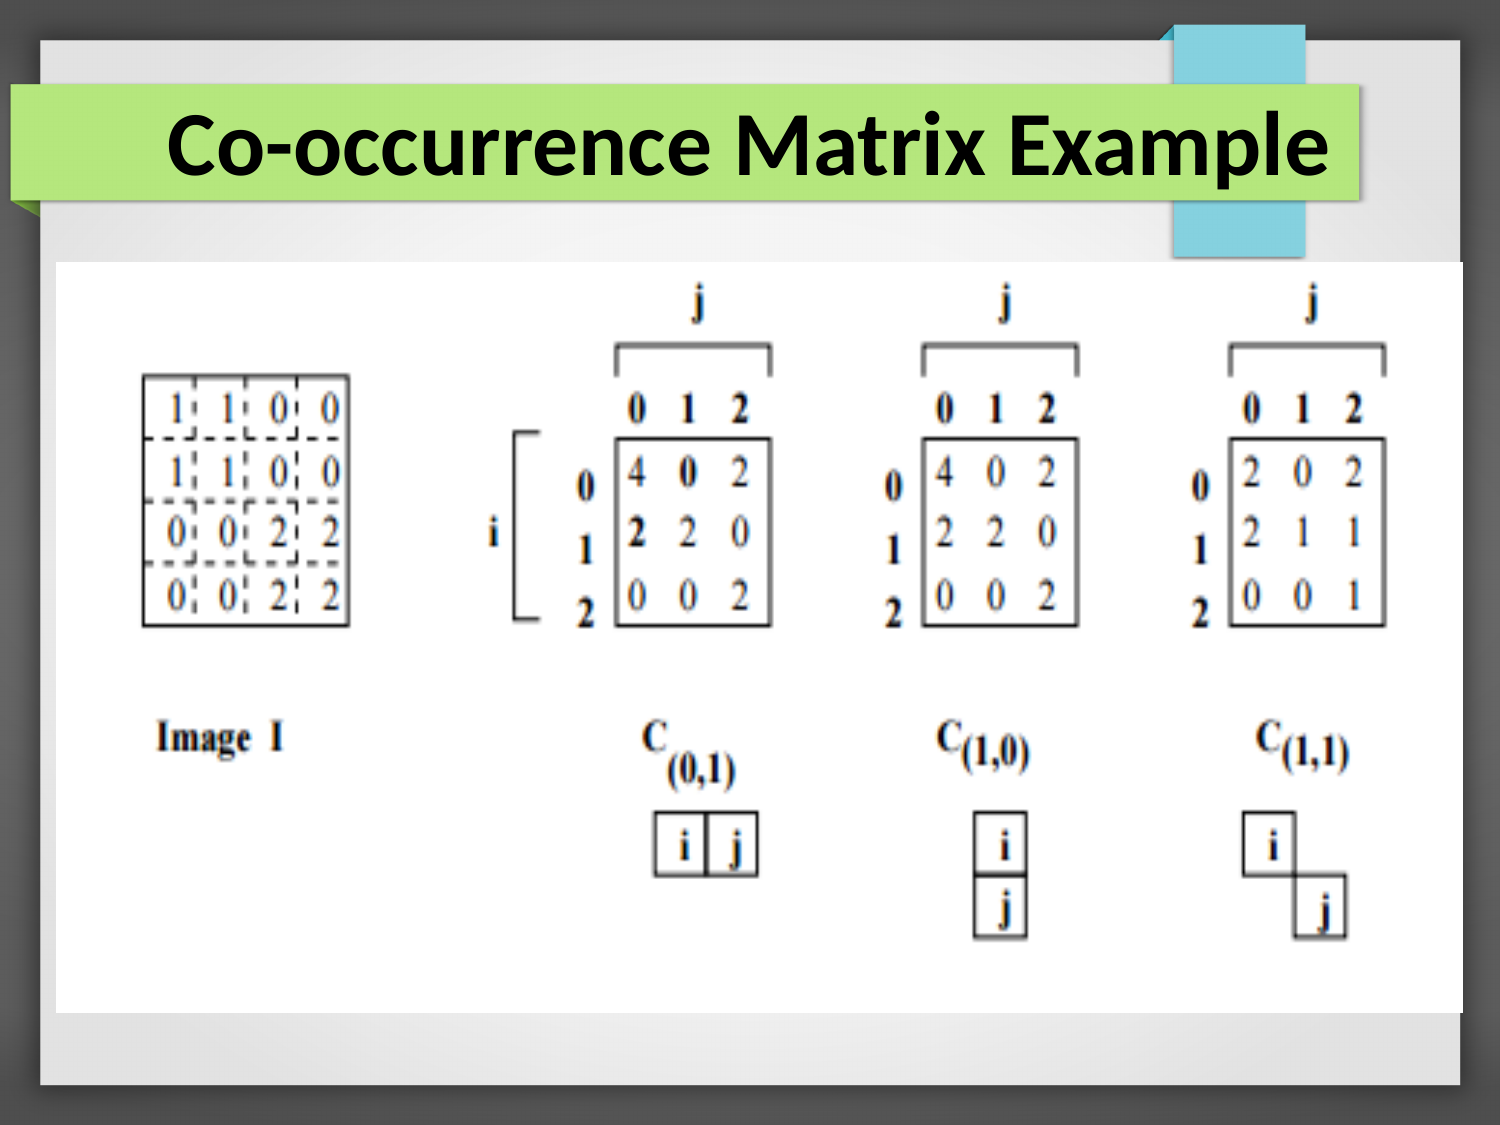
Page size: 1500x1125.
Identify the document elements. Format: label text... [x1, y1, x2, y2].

picture [0, 0, 1500, 1125]
text_box Co-occurrence Matrix Example [74, 45, 1425, 233]
